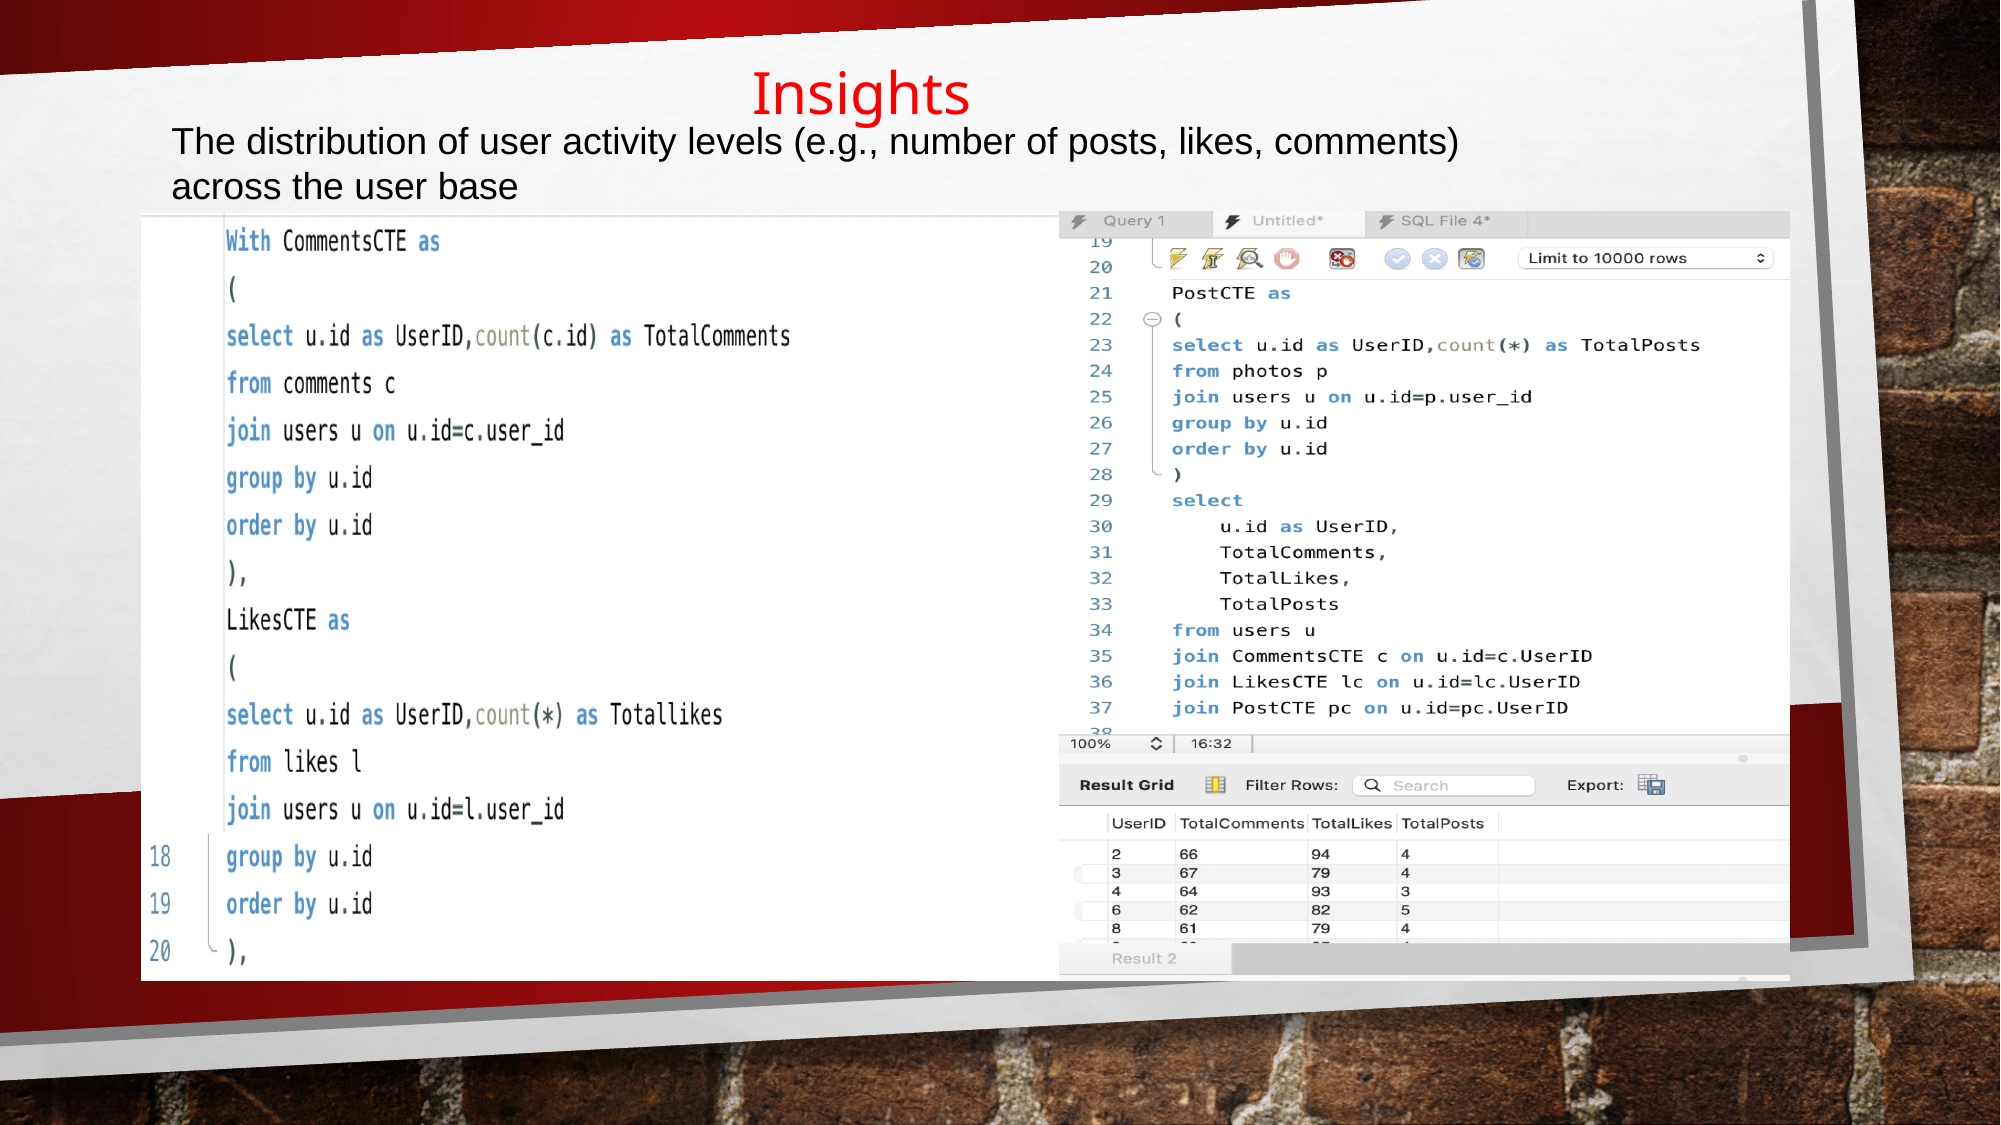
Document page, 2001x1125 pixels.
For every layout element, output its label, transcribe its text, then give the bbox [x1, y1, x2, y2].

picture [0, 0, 2000, 1125]
picture [141, 210, 1791, 981]
text_box The distribution of user activity levels (e.g., number of posts, likes, comments) across the user base [156, 109, 1527, 210]
text_box Insights [620, 49, 1104, 134]
